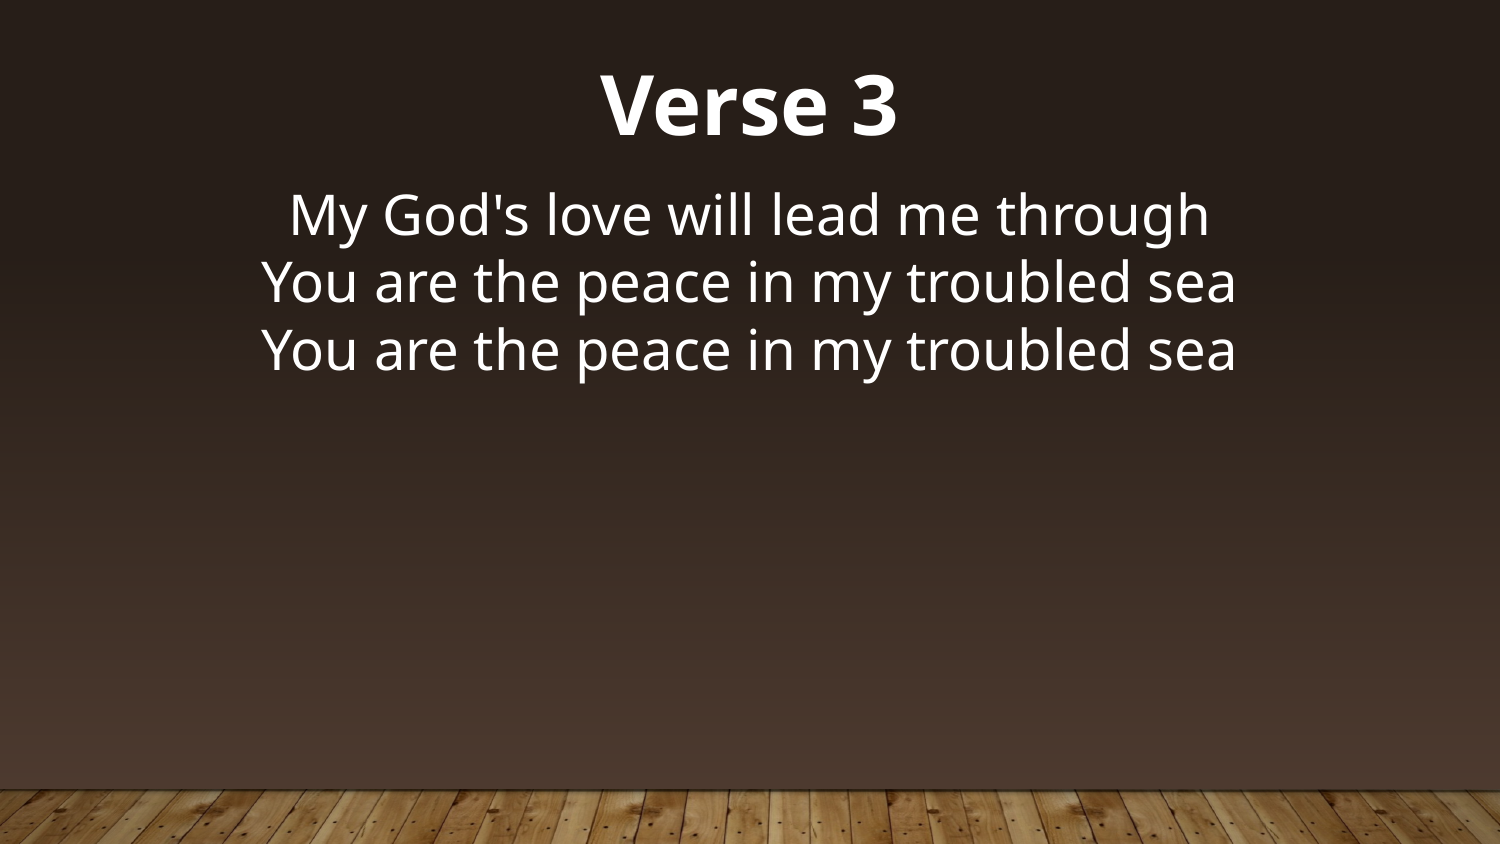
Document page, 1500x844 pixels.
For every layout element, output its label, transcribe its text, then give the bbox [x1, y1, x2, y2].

text_box Verse 3 [74, 45, 1425, 160]
picture [0, 789, 1500, 844]
text_box My God's love will lead me through You are the peace in my troubled sea You are the peace in my troubled sea [74, 171, 1425, 457]
